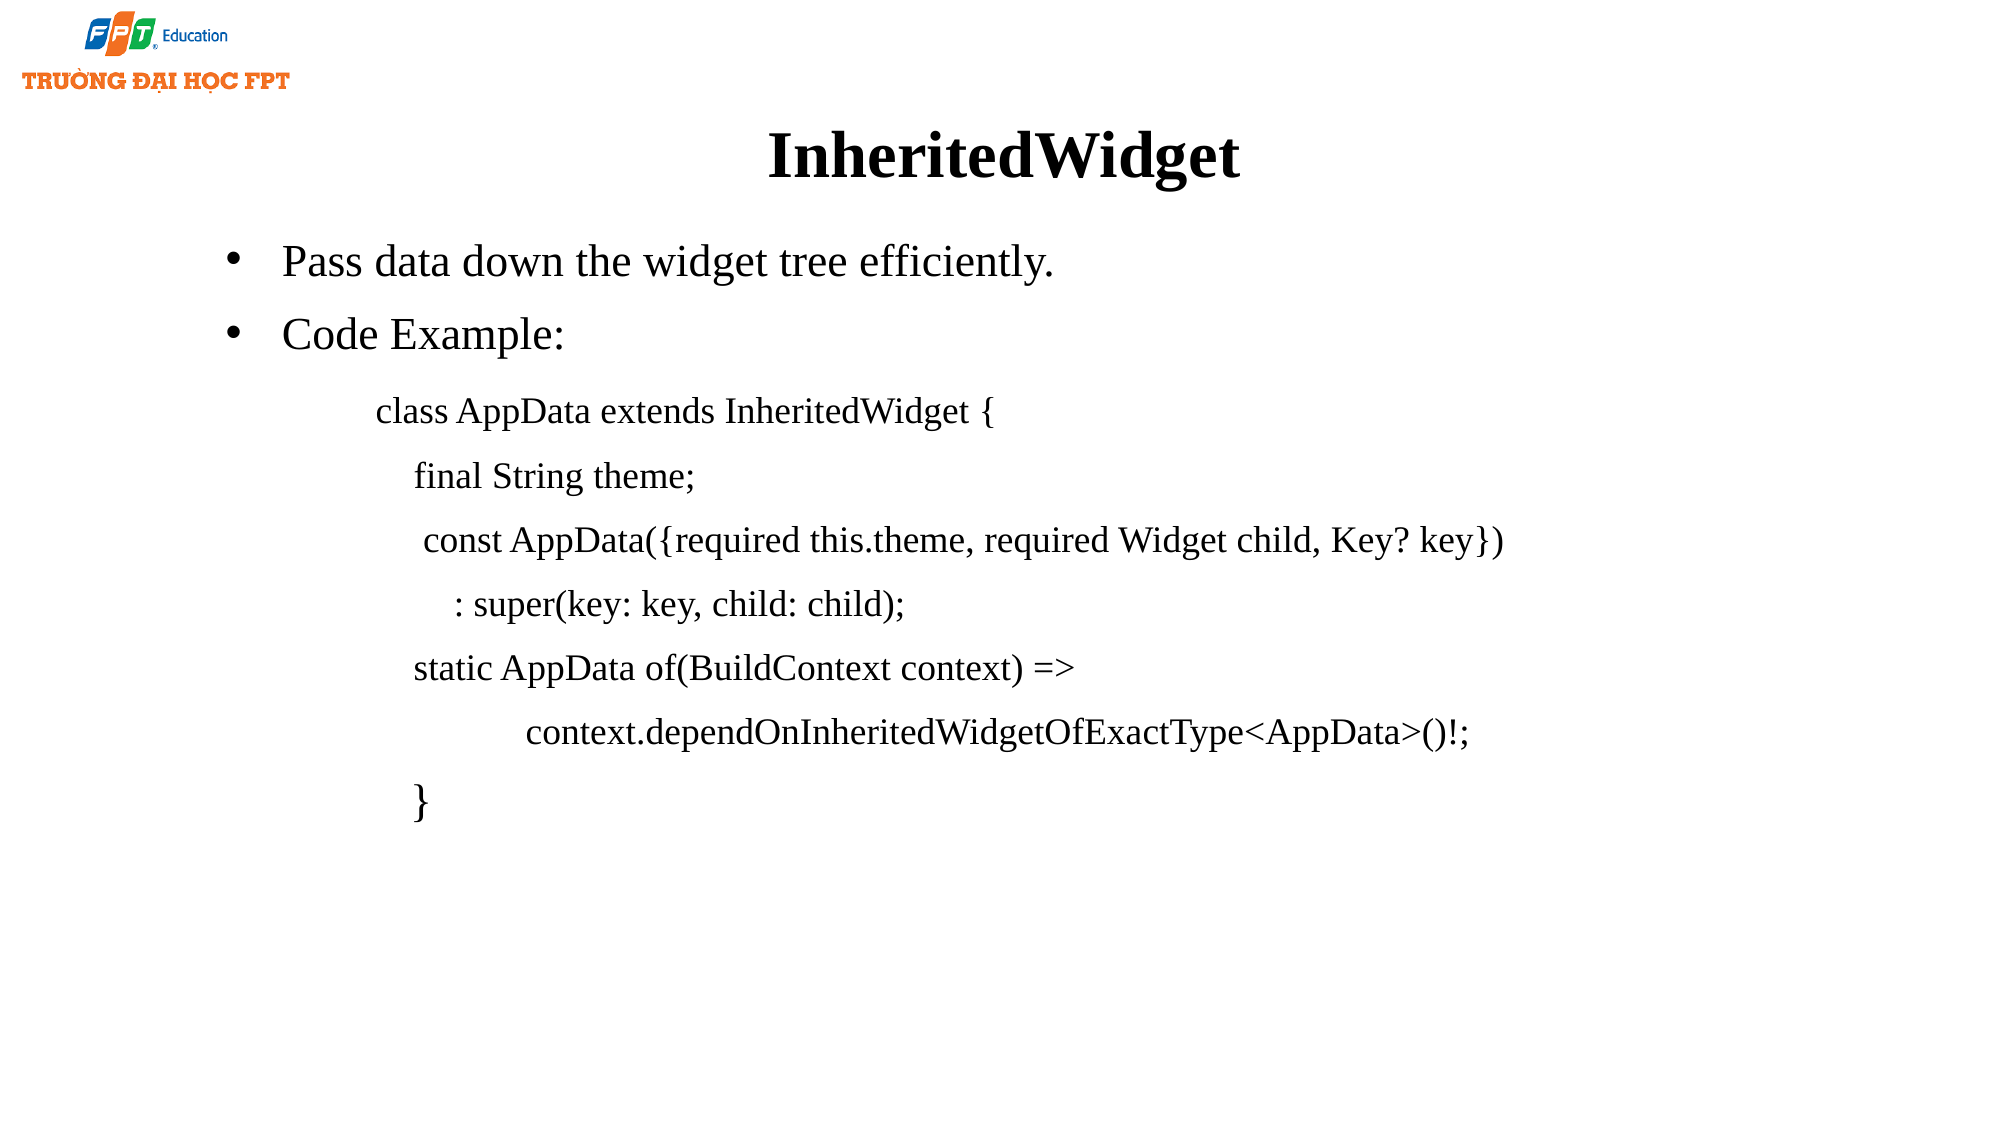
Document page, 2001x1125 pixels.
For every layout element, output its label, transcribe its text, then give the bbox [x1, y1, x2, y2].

list Pass data down the widget tree efficiently. Code Example: class AppData extends InheritedWidget { final String theme; const AppData({required this.theme, required Widget child, Key? key}) : super(key: key, child: child); static AppData of(BuildContext context) => context.dependOnInheritedWidgetOfExactType<AppData>()!; } [210, 222, 1765, 1006]
picture [13, 7, 298, 96]
title InheritedWidget [104, 83, 1905, 218]
